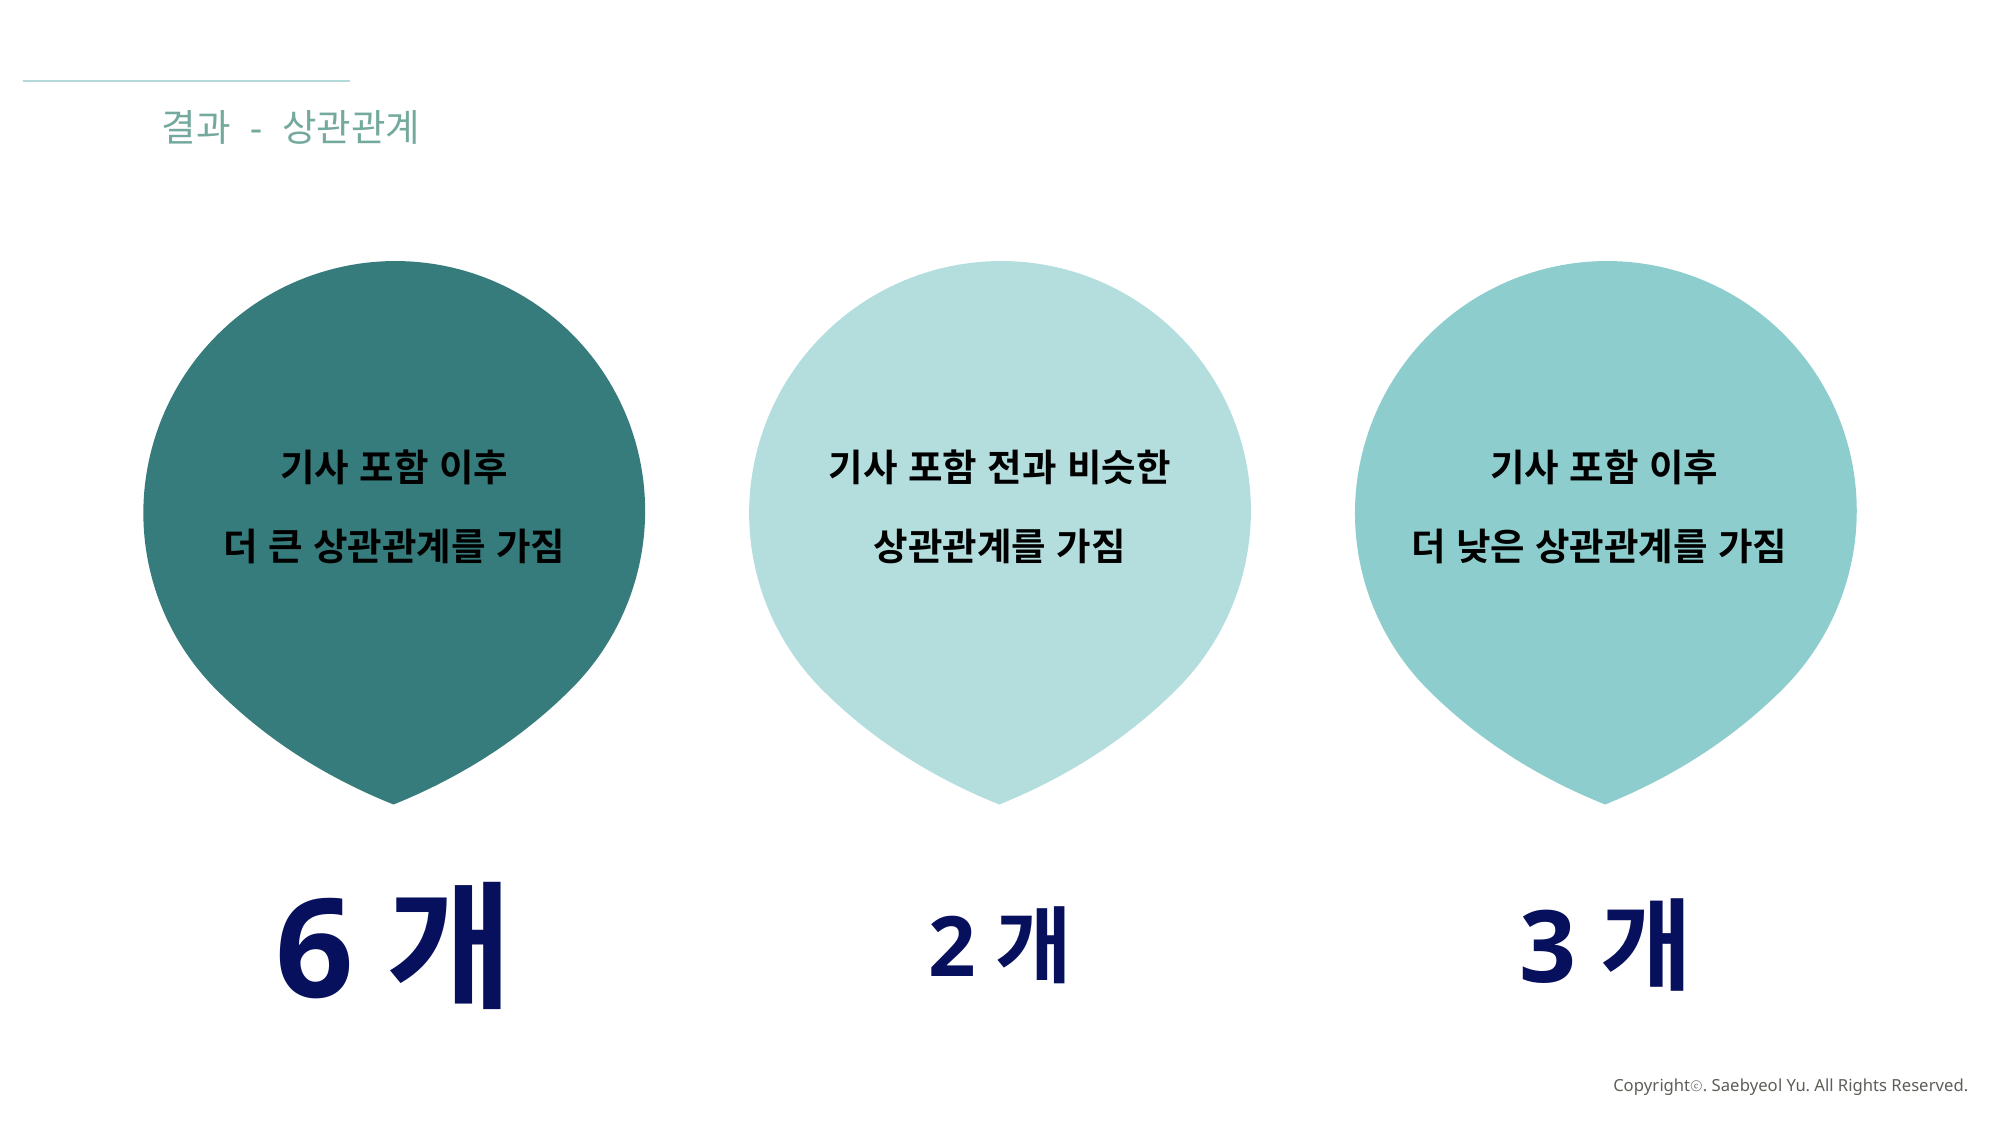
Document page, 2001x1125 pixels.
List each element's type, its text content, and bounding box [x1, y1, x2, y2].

text_box 2개 [913, 885, 1087, 1001]
text_box 결과 - 상관관계 [146, 96, 436, 157]
text_box [760, 260, 1241, 436]
text_box [755, 575, 1244, 806]
text_box 기사 포함 이후 더 낮은 상관관계를 가짐 [1396, 436, 1813, 575]
text_box [142, 260, 647, 806]
text_box [1353, 260, 1858, 806]
text_box 3개 [1504, 875, 1708, 1010]
text_box 기사 포함 이후 더 큰 상관관계를 가짐 [208, 436, 581, 575]
text_box 기사 포함 전과 비슷한 상관관계를 가짐 [724, 436, 1276, 575]
text_box 6개 [260, 852, 528, 1033]
